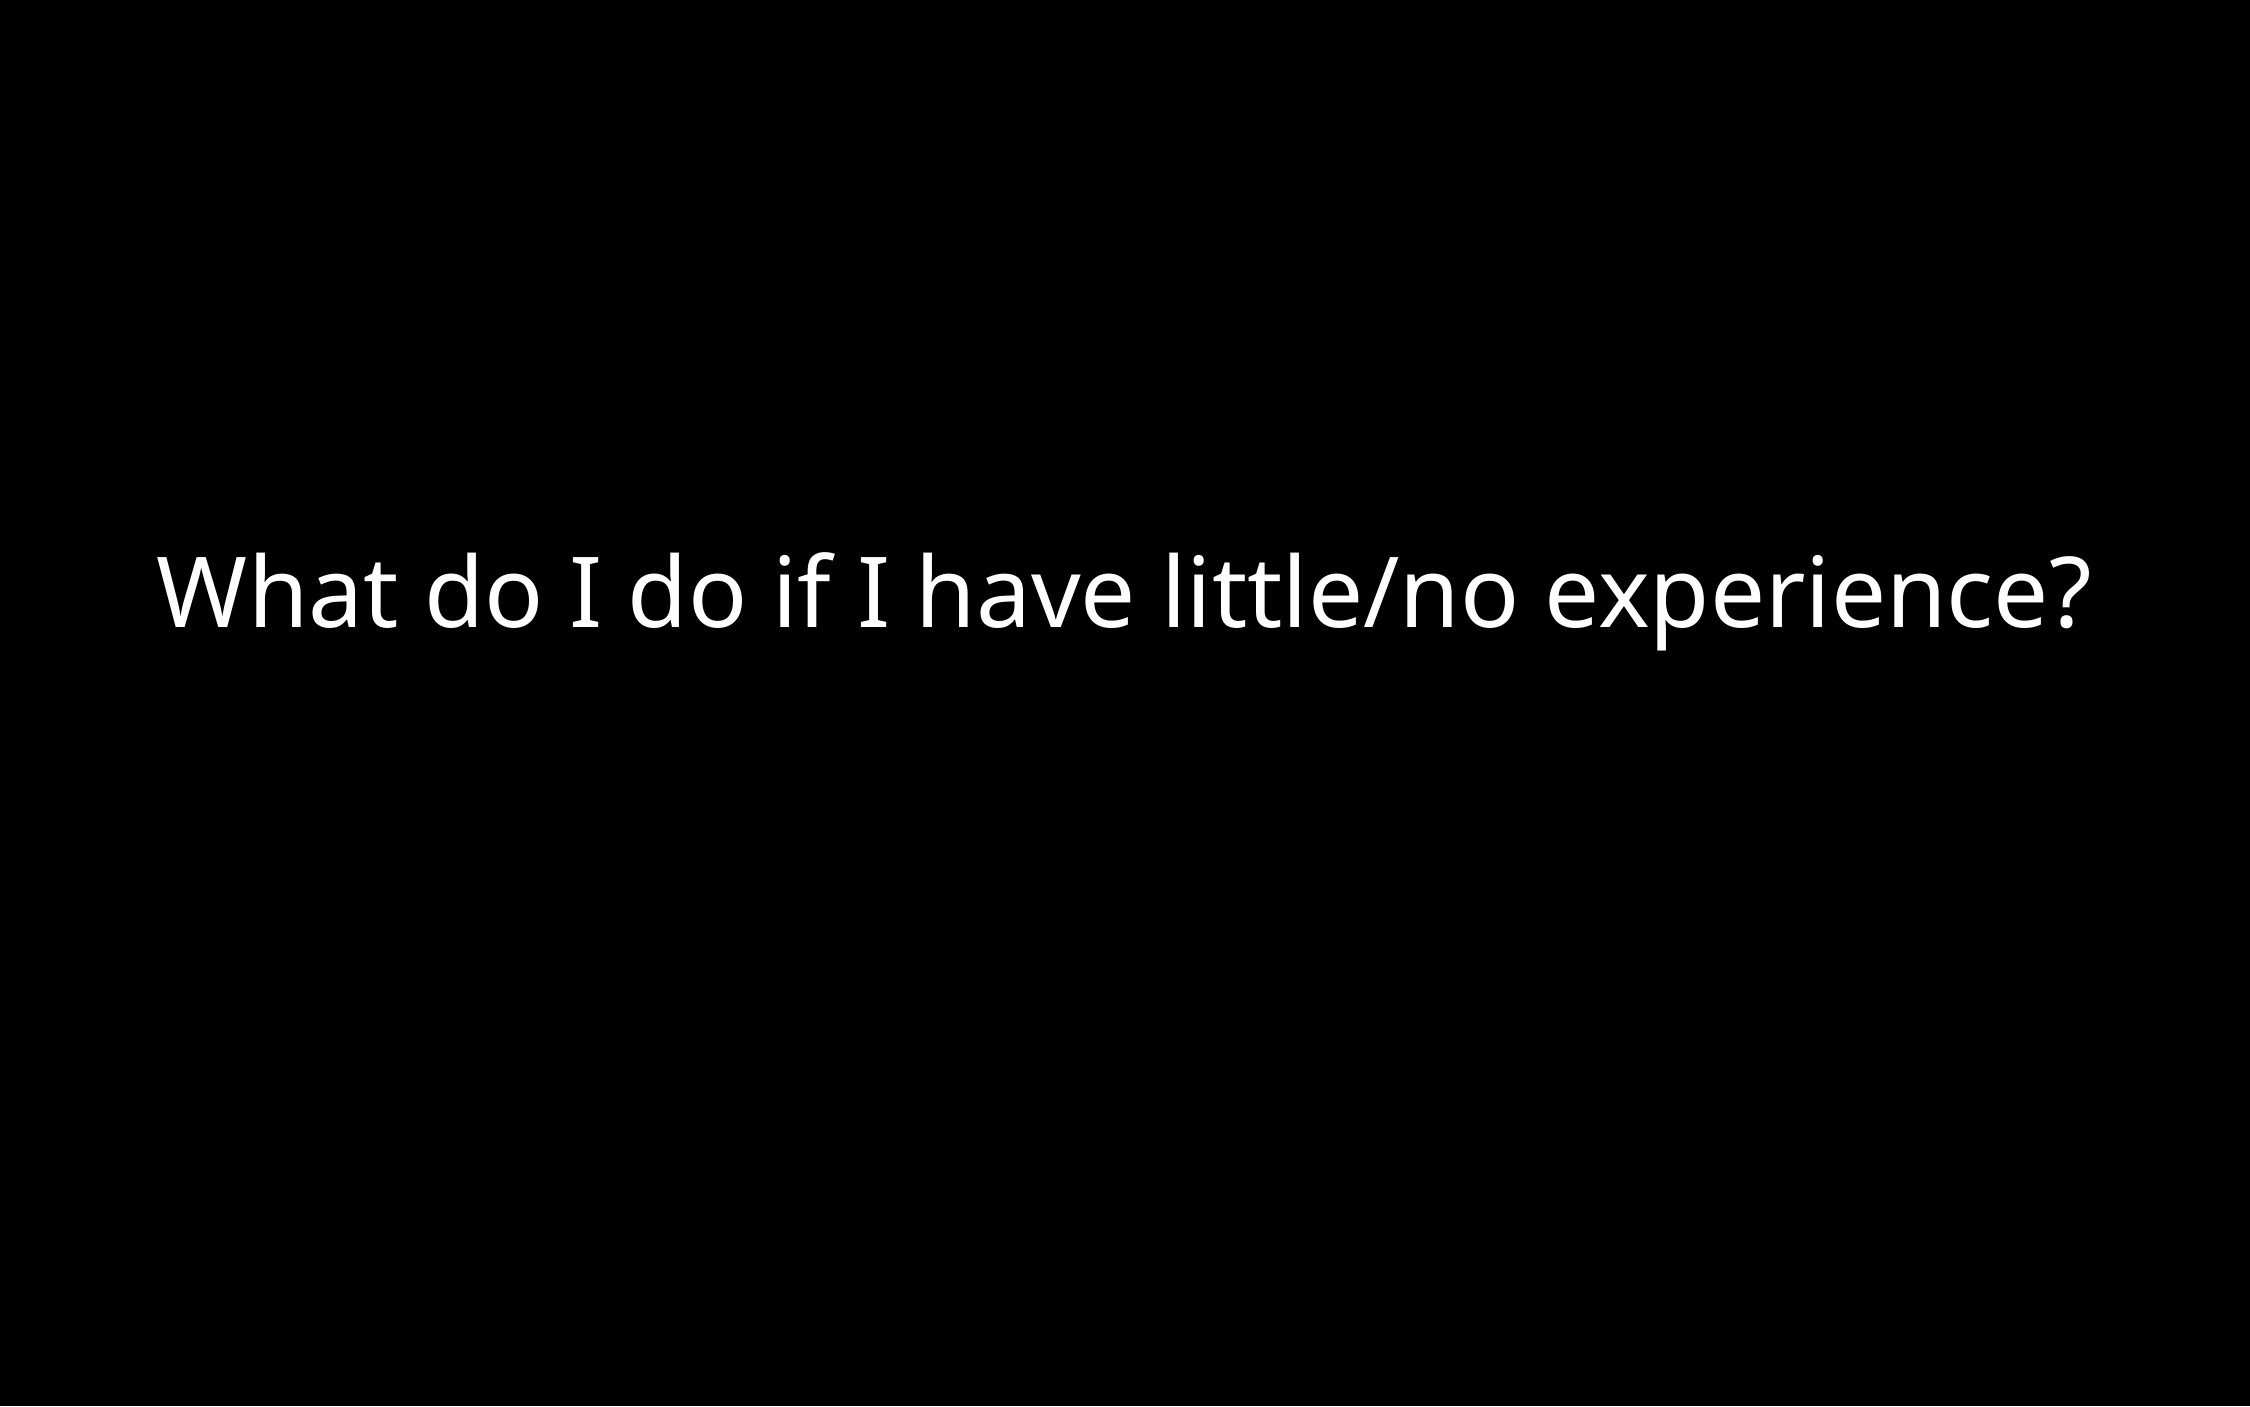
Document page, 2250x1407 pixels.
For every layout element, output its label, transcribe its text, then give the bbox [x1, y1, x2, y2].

text_box What do I do if I have little/no experience? [128, 506, 2122, 900]
